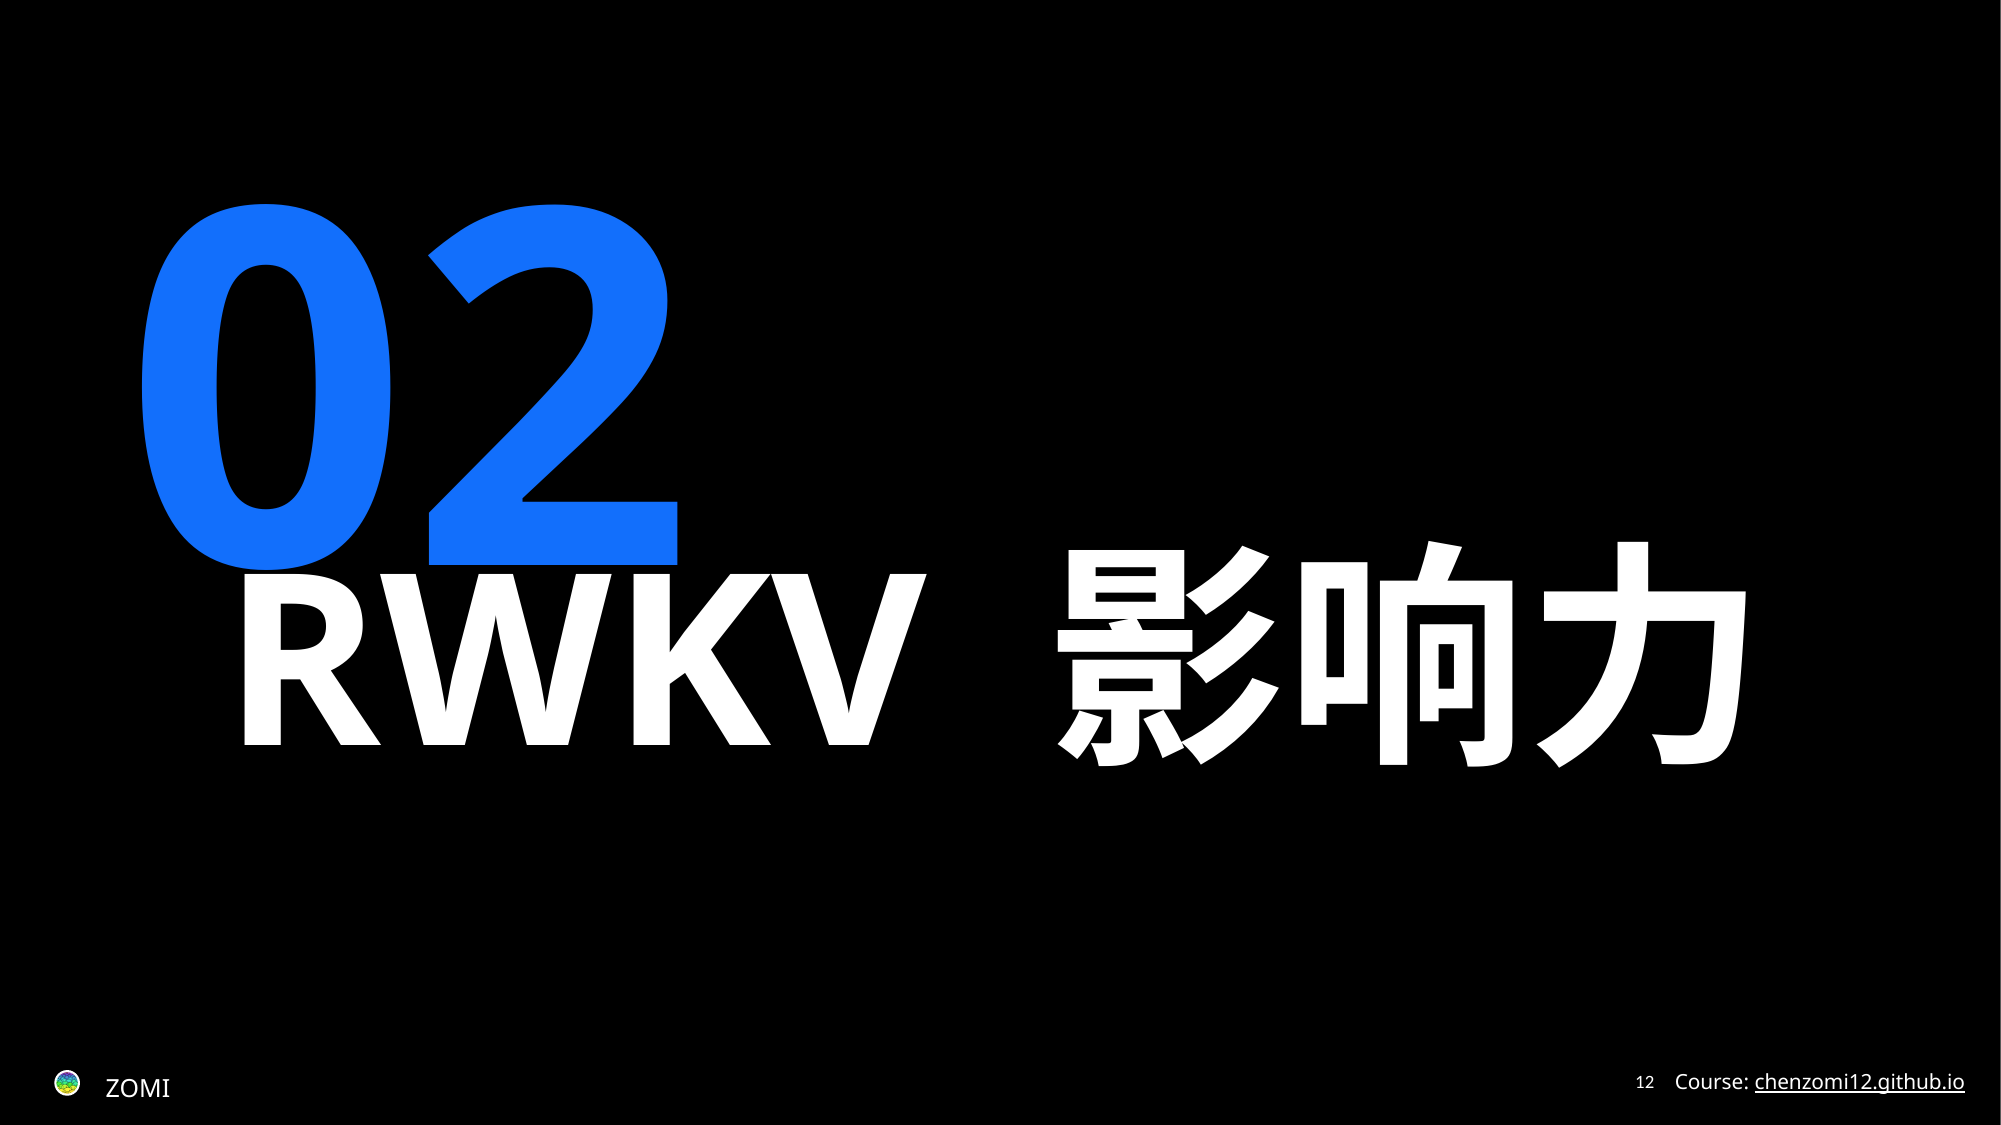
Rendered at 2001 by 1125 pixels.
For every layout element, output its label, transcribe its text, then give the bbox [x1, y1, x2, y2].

picture [57, 1073, 77, 1093]
text_box 02 [90, 60, 729, 673]
text_box RWKV 影响力 [79, 313, 1910, 986]
